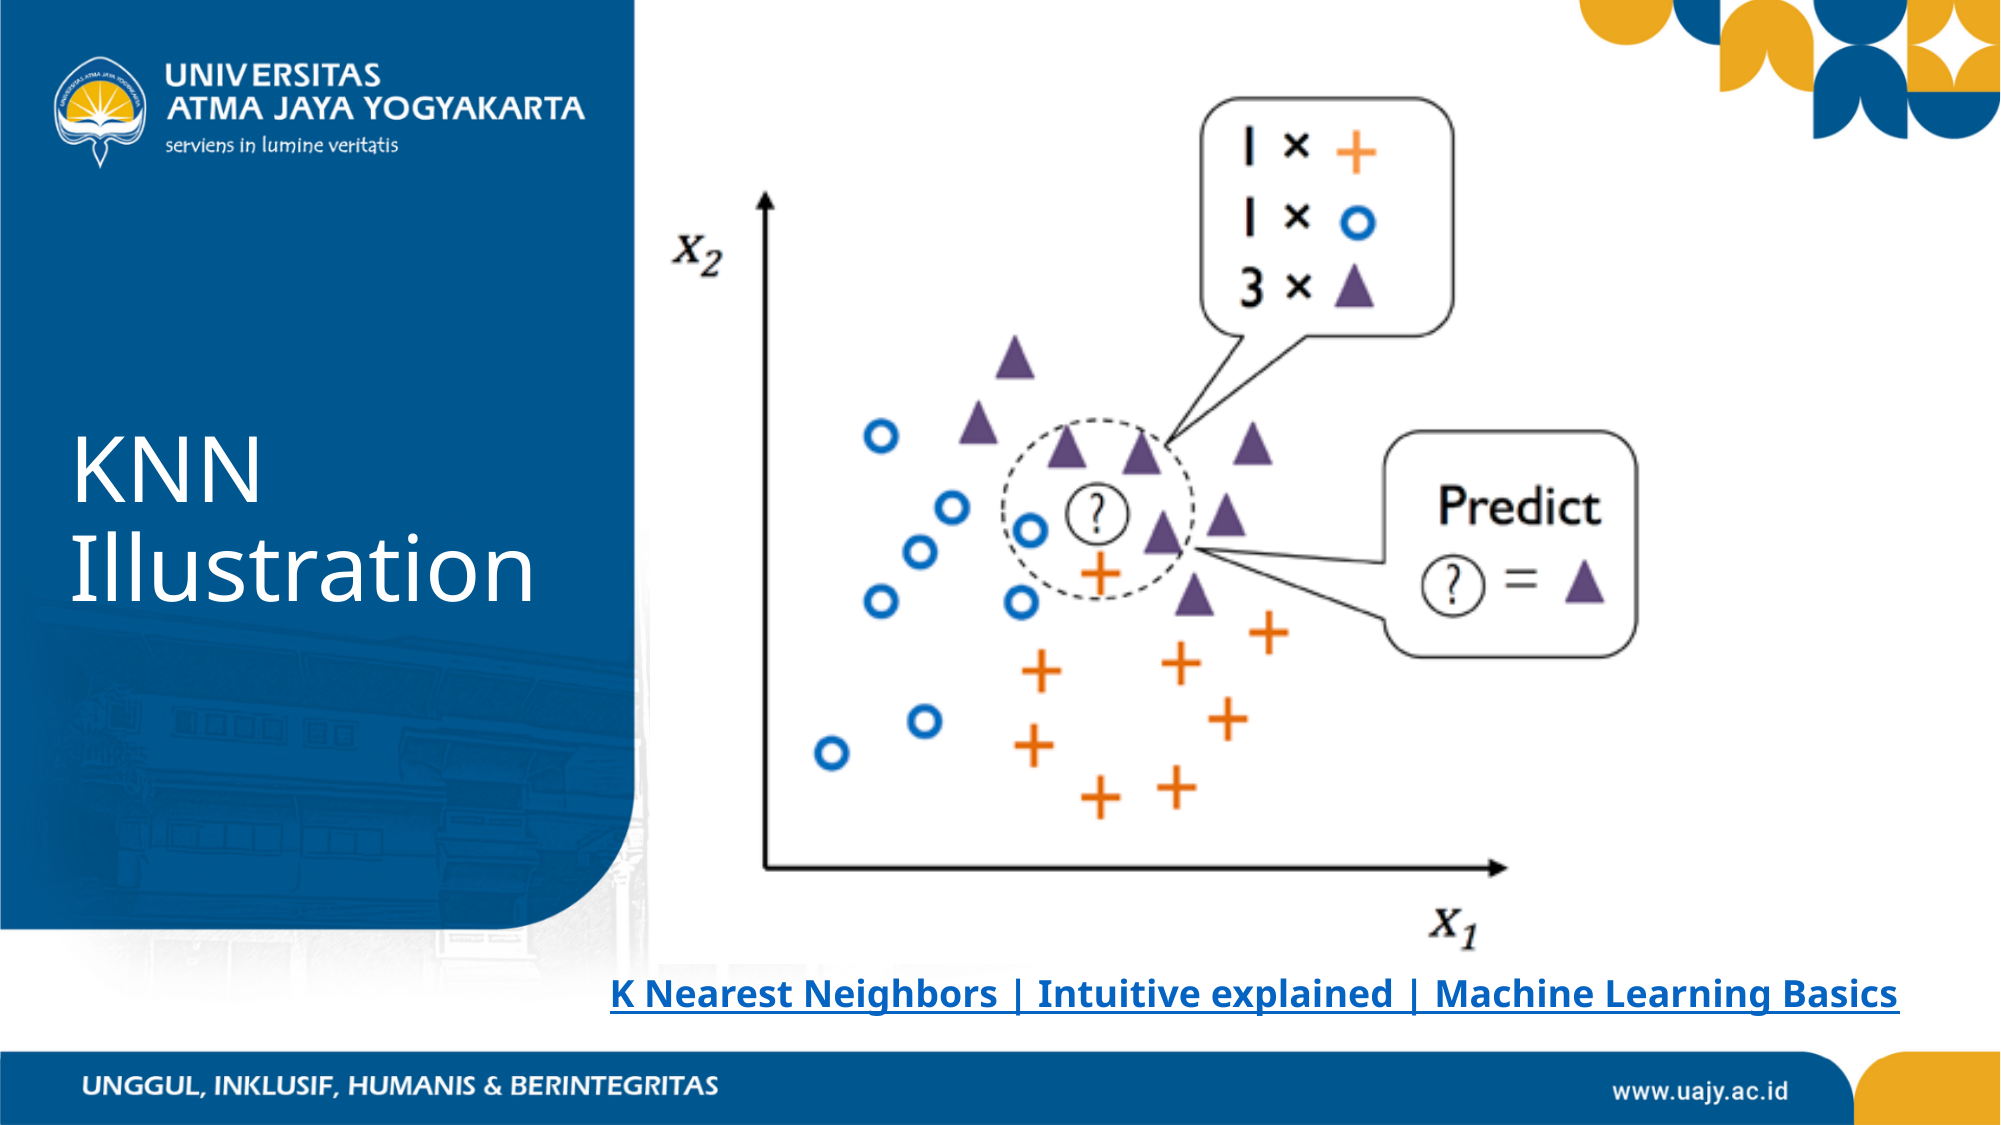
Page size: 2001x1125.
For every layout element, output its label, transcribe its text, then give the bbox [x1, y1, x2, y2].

text_box K Nearest Neighbors | Intuitive explained | Machine Learning Basics [594, 963, 1915, 1029]
title KNN Illustration [54, 369, 574, 677]
picture [0, 0, 2001, 1125]
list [650, 83, 1656, 964]
